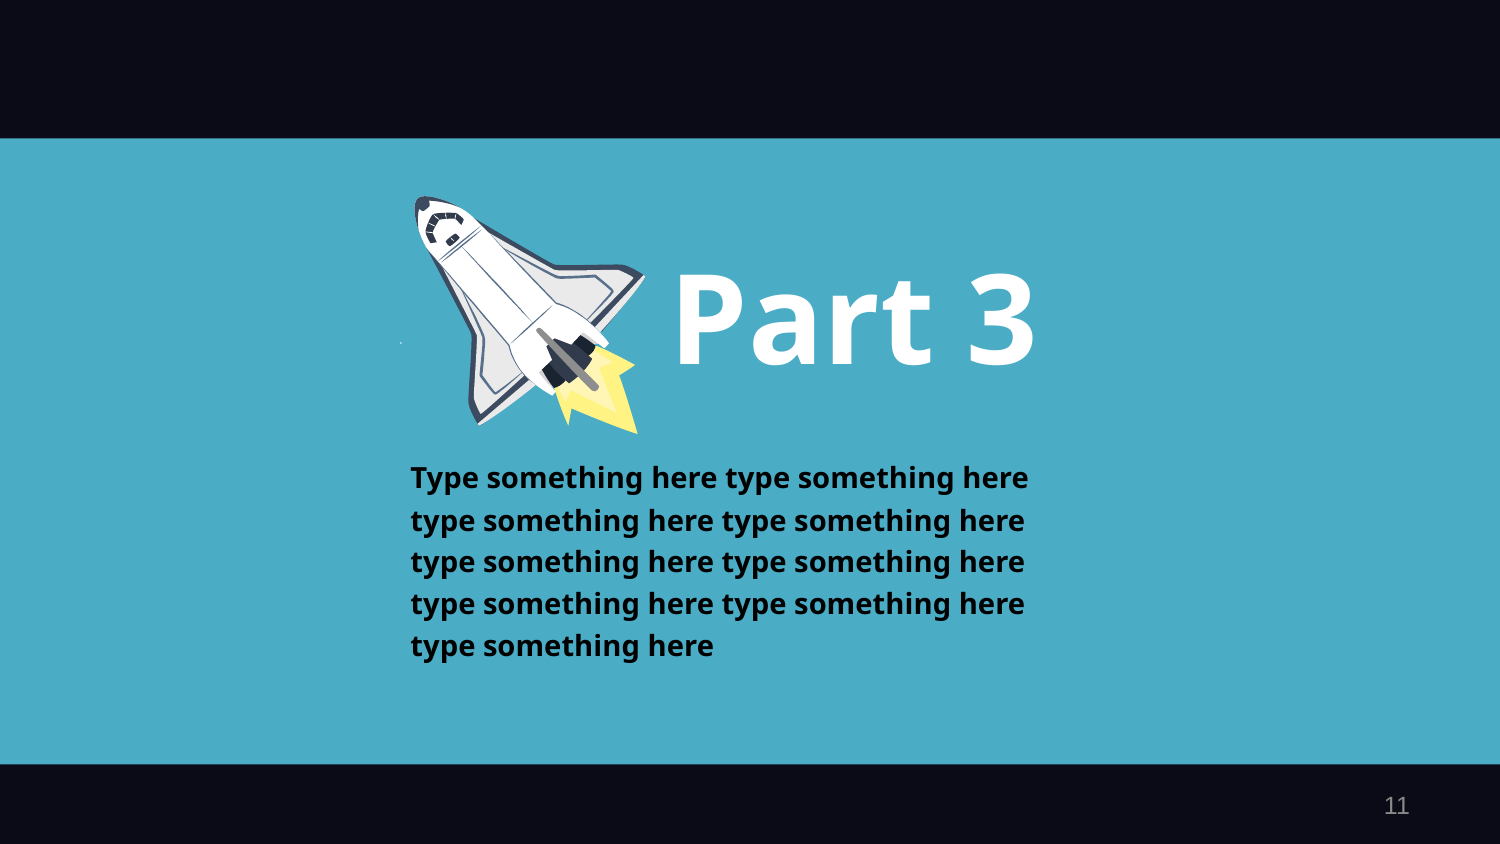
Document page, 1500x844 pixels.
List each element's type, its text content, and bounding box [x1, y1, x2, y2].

text_box [0, 138, 1500, 765]
text_box Part 3 [654, 231, 1057, 397]
slide_number 11 [1074, 782, 1425, 828]
picture [399, 195, 647, 435]
text_box Type something here type something here type something here type something here type something here type something here type something here type something here type something here [395, 445, 1105, 670]
